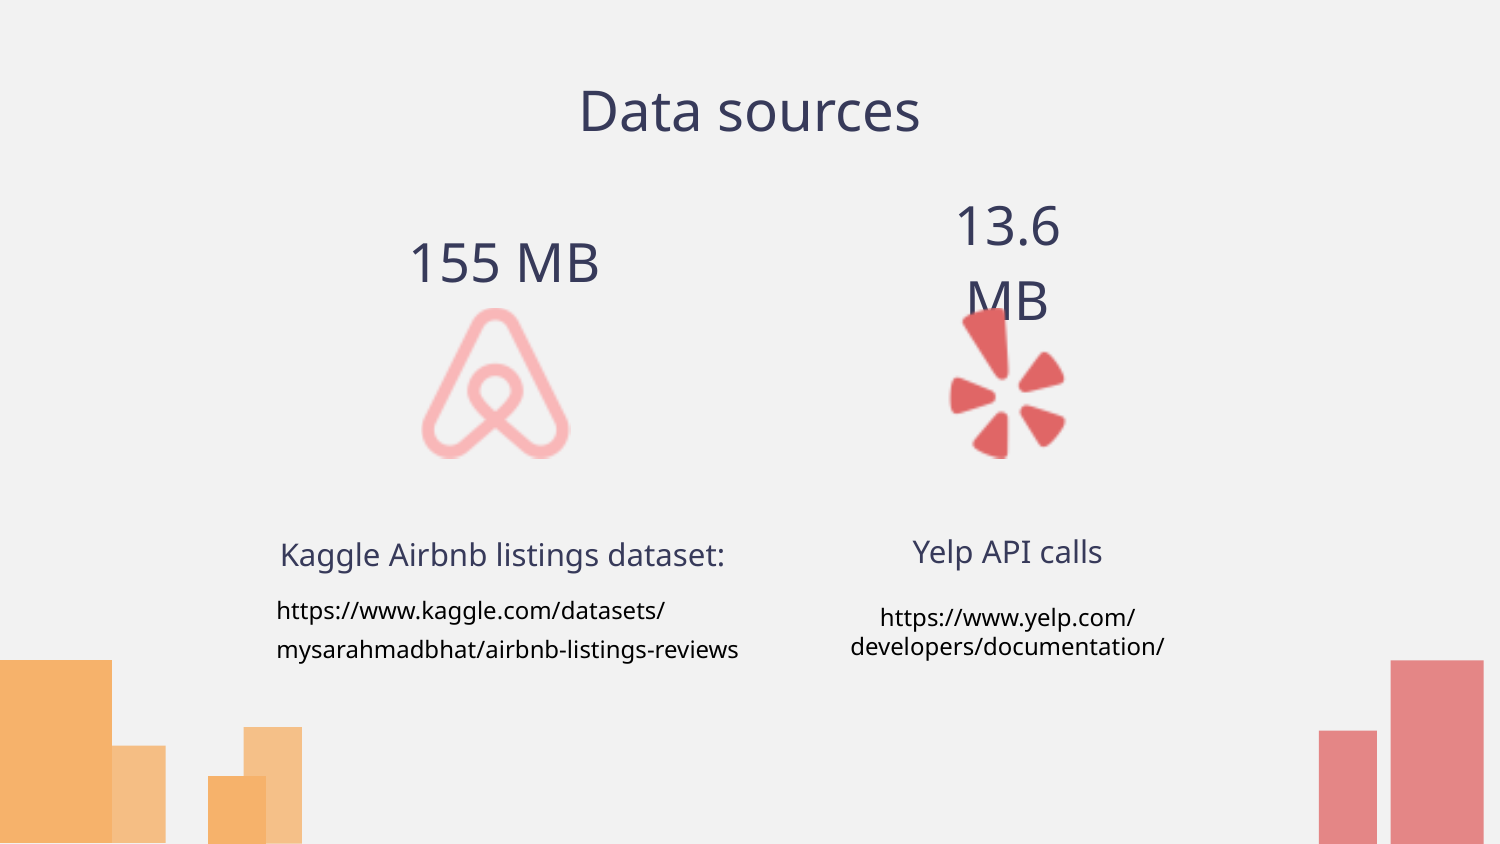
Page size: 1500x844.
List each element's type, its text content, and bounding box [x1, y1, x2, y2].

text_box Kaggle Airbnb listings dataset: [243, 474, 771, 596]
text_box Yelp API calls https://www.yelp.com/developers/documentation/ [811, 474, 1205, 680]
picture [932, 308, 1083, 459]
text_box https://www.kaggle.com/datasets/mysarahmadbhat/airbnb-listings-reviews [261, 570, 756, 678]
title Data sources [116, 59, 1383, 160]
text_box 155 MB [354, 192, 655, 268]
picture [420, 308, 572, 459]
text_box 13.6 MB [919, 192, 1097, 268]
